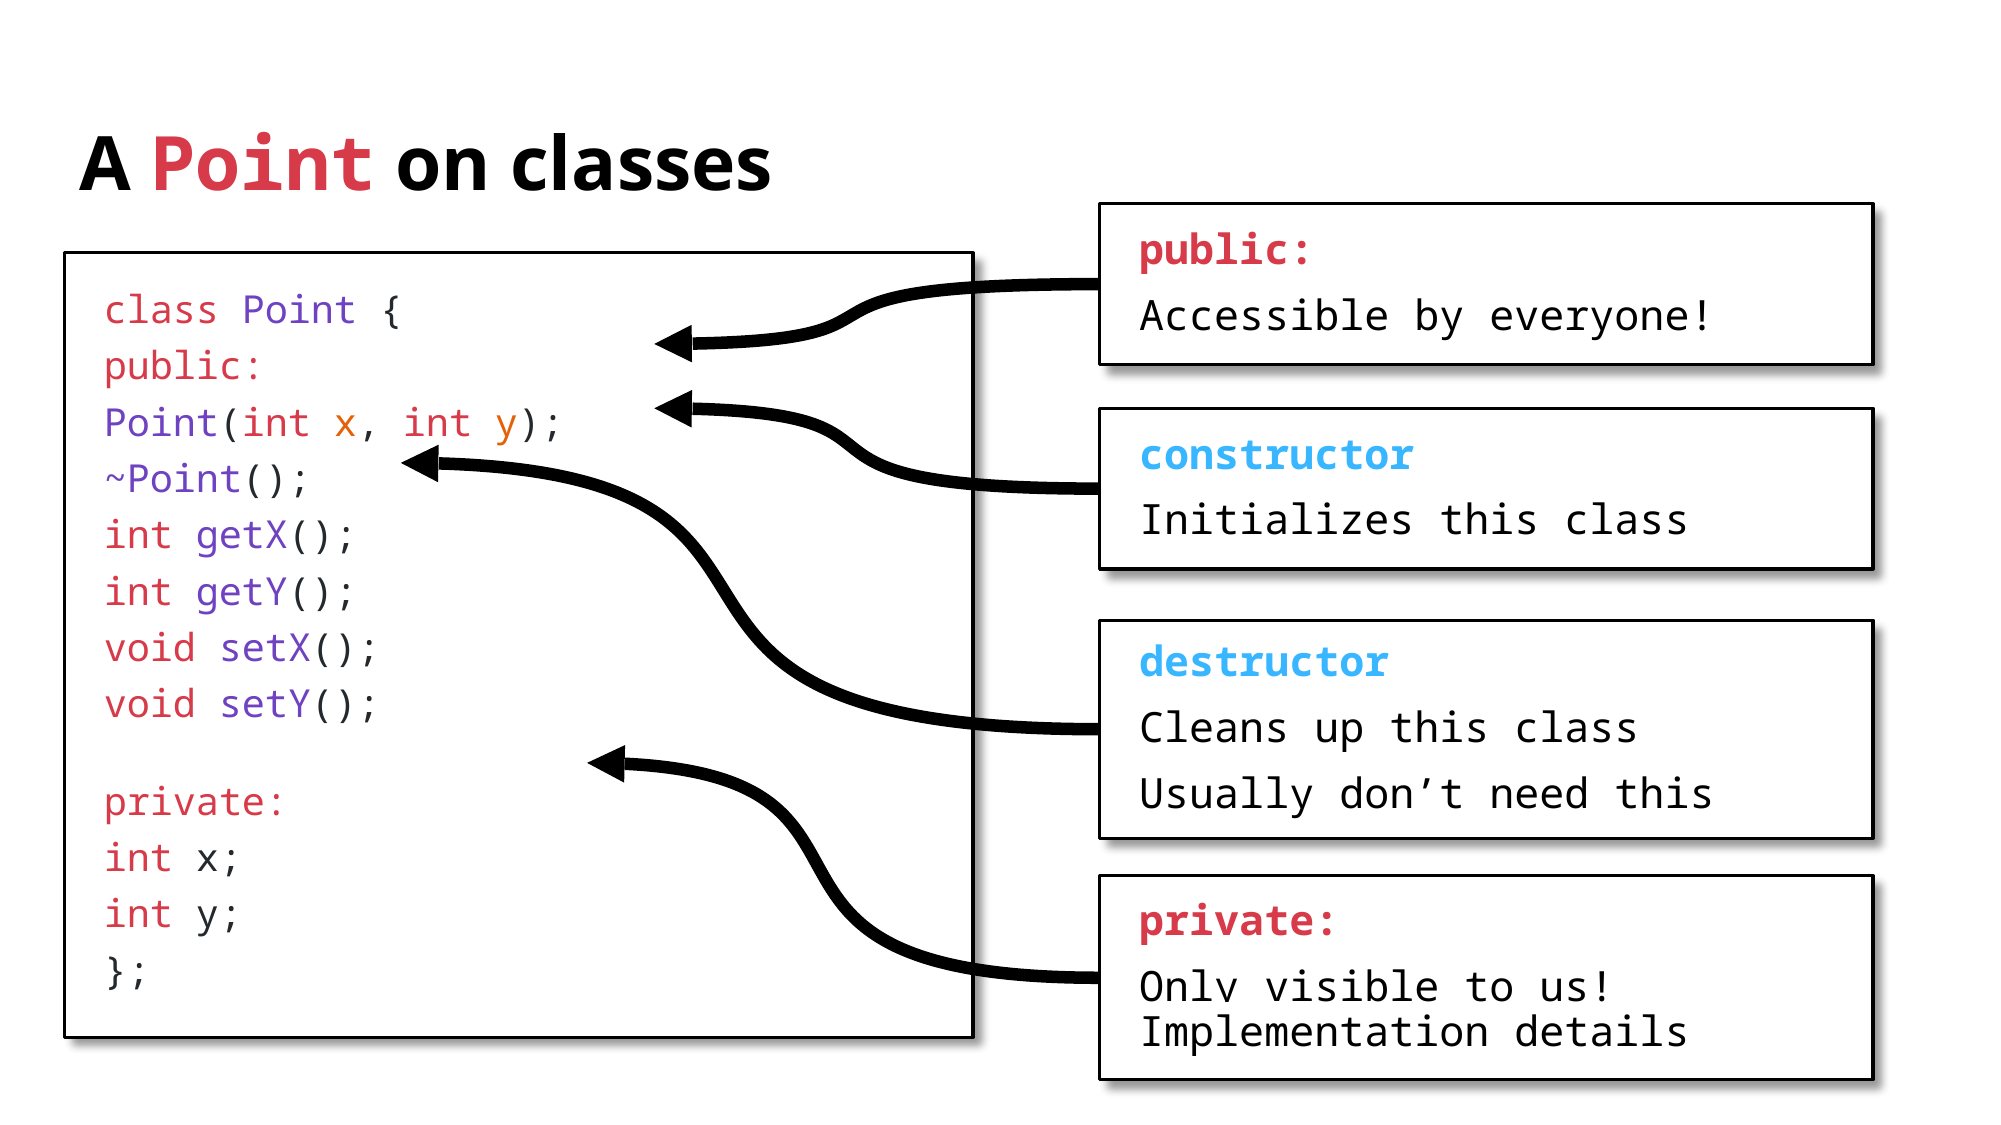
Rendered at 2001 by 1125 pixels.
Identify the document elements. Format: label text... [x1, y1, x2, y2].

title A Point on classes [64, 103, 974, 230]
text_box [586, 762, 1101, 979]
text_box destructor Cleans up this class Usually don’t need this [1099, 620, 1874, 839]
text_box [400, 462, 1101, 730]
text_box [653, 407, 1101, 462]
text_box private: Only visible to us! Implementation details [1099, 875, 1874, 1080]
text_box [653, 283, 1101, 345]
list class Point { public: Point(int x, int y); ~Point(); int getX(); int getY(); void setX(); void setY(); private: int x; int y; }; [63, 251, 975, 1039]
text_box constructor Initializes this class [1101, 408, 1874, 569]
text_box public: Accessible by everyone! [1099, 203, 1874, 365]
